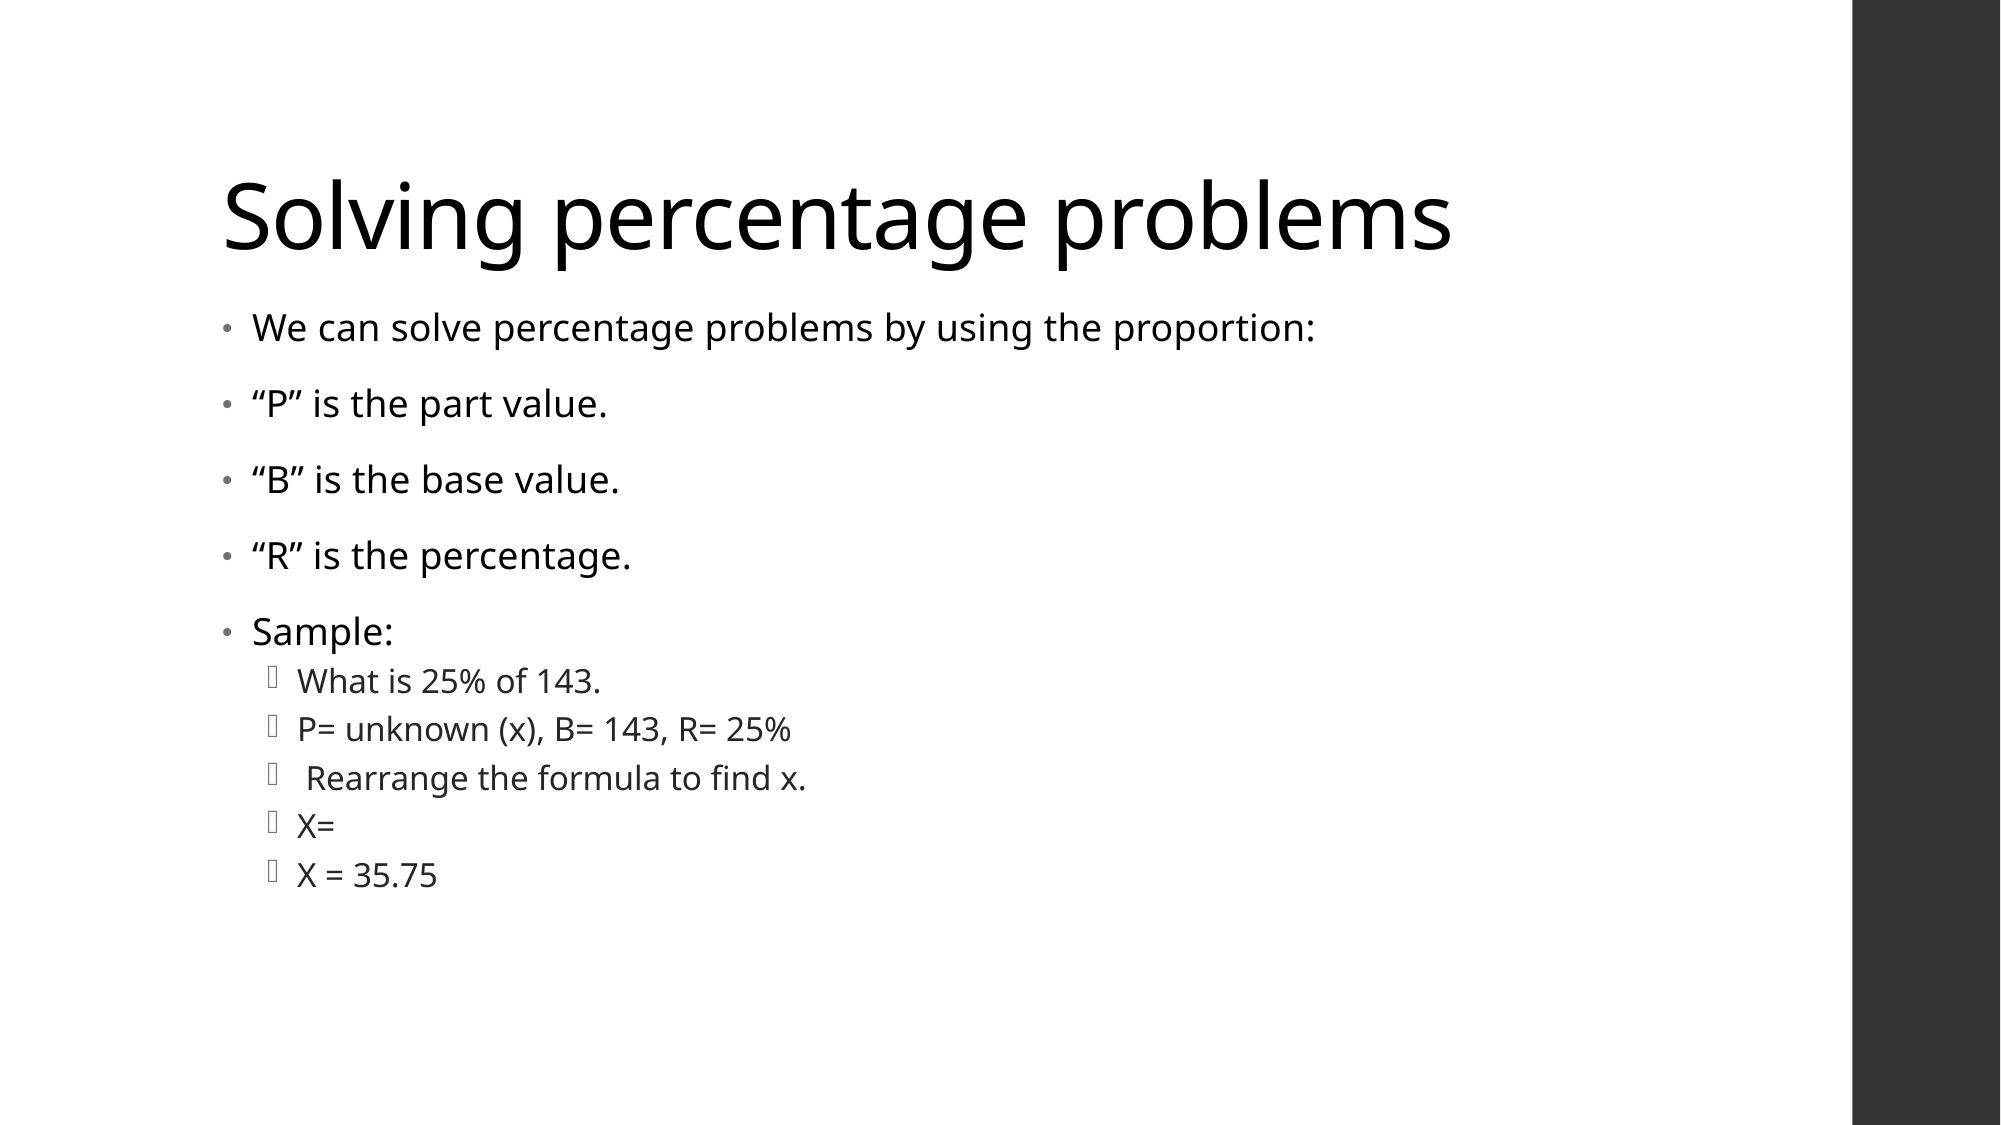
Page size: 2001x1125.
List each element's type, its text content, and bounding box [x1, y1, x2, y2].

title Solving percentage problems [206, 60, 1797, 278]
